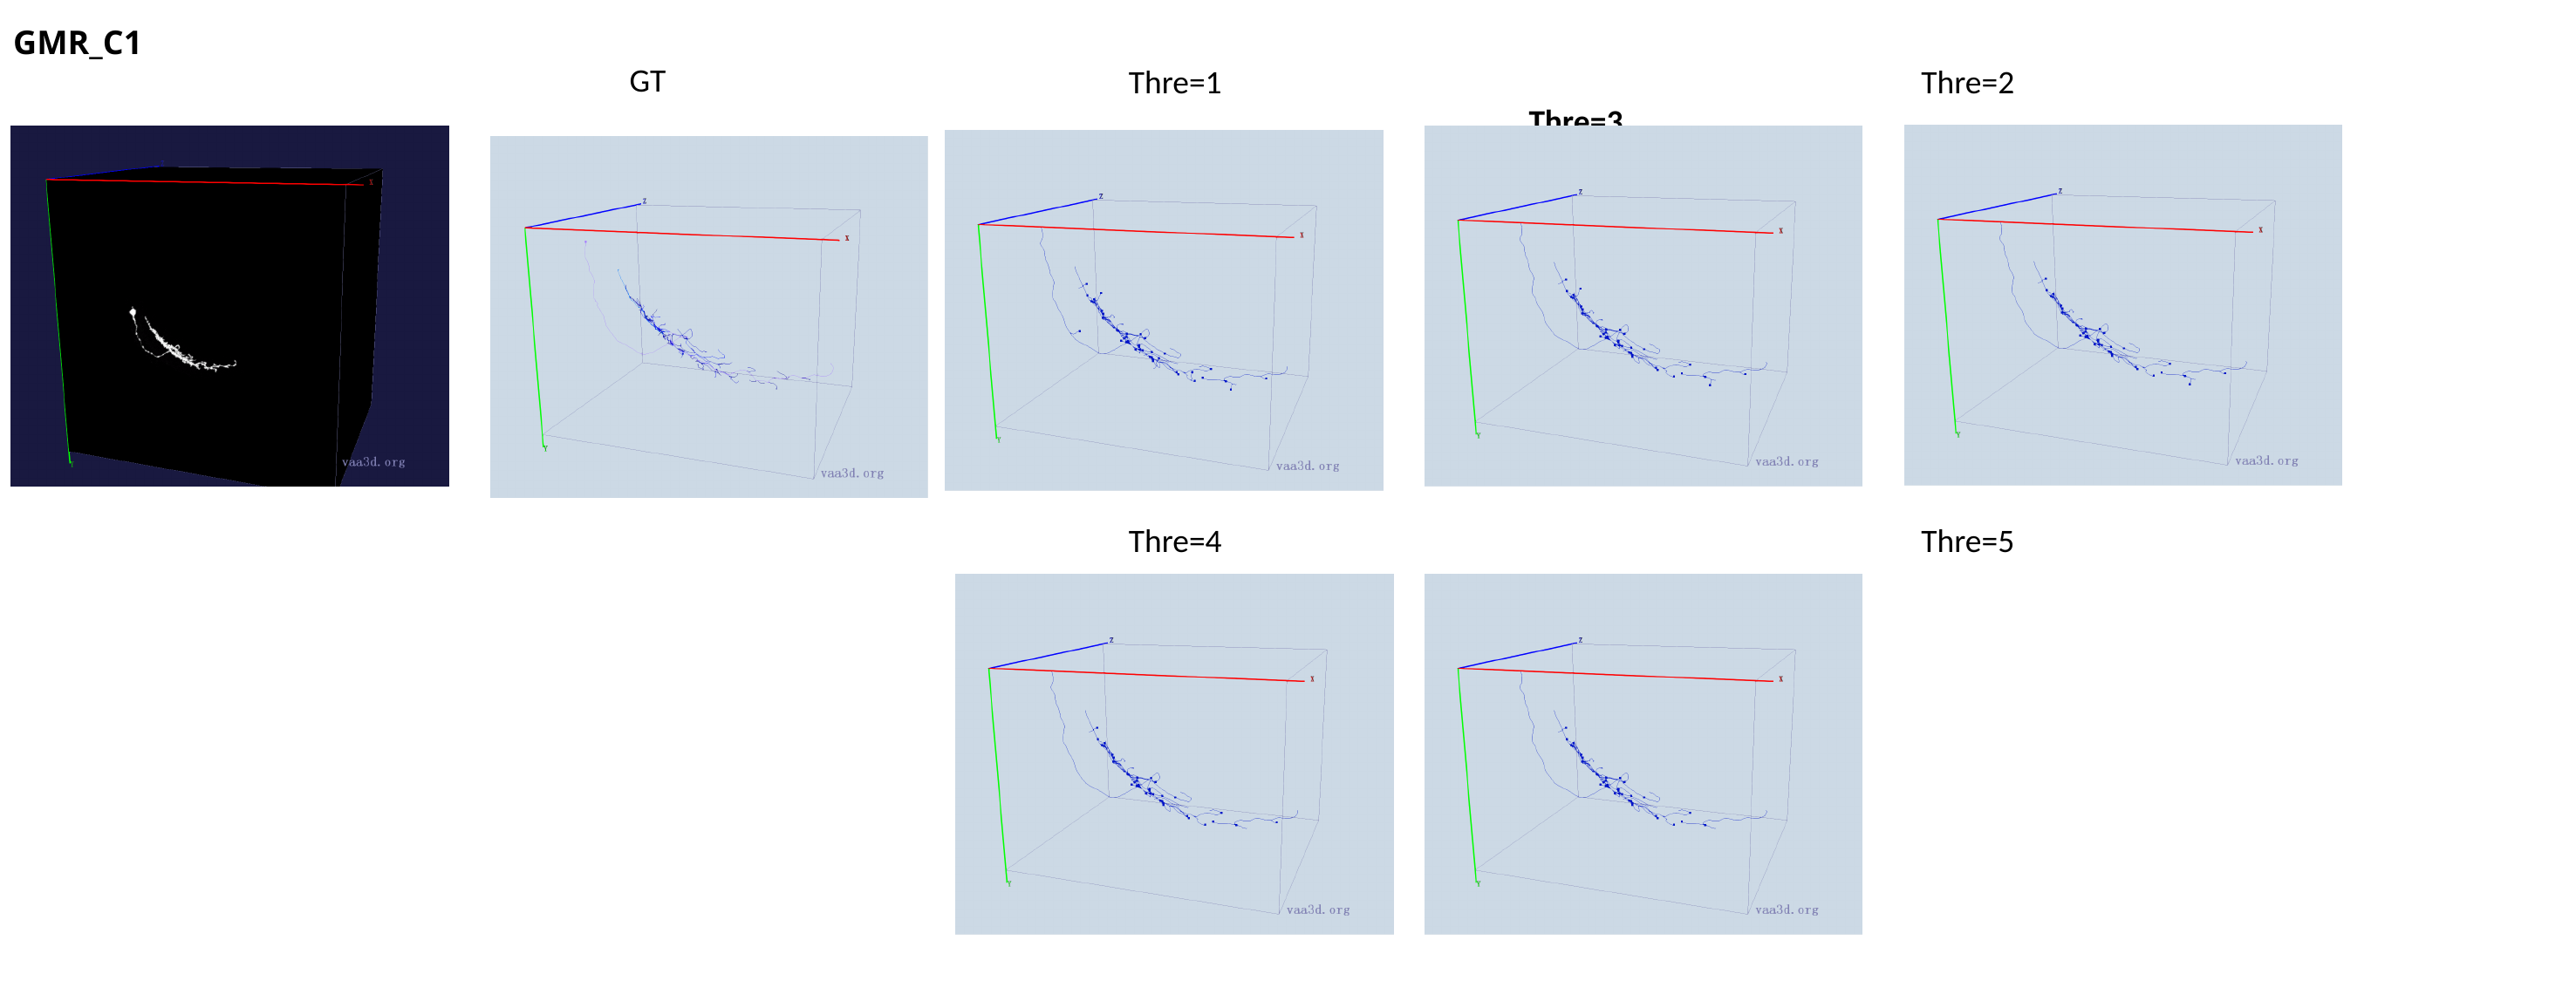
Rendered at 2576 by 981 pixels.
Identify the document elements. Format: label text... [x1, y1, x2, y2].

text_box GT [616, 52, 700, 106]
picture [955, 574, 1394, 935]
picture [1904, 125, 2342, 486]
picture [490, 136, 928, 498]
picture [945, 130, 1384, 491]
picture [1425, 126, 1862, 487]
picture [1425, 574, 1862, 935]
text_box Thre=4 Thre=5 [1116, 513, 2576, 566]
text_box Thre=1 Thre=2 Thre=3 [1116, 54, 2421, 146]
picture [10, 126, 449, 487]
text_box GMR_C1 [0, 15, 156, 68]
